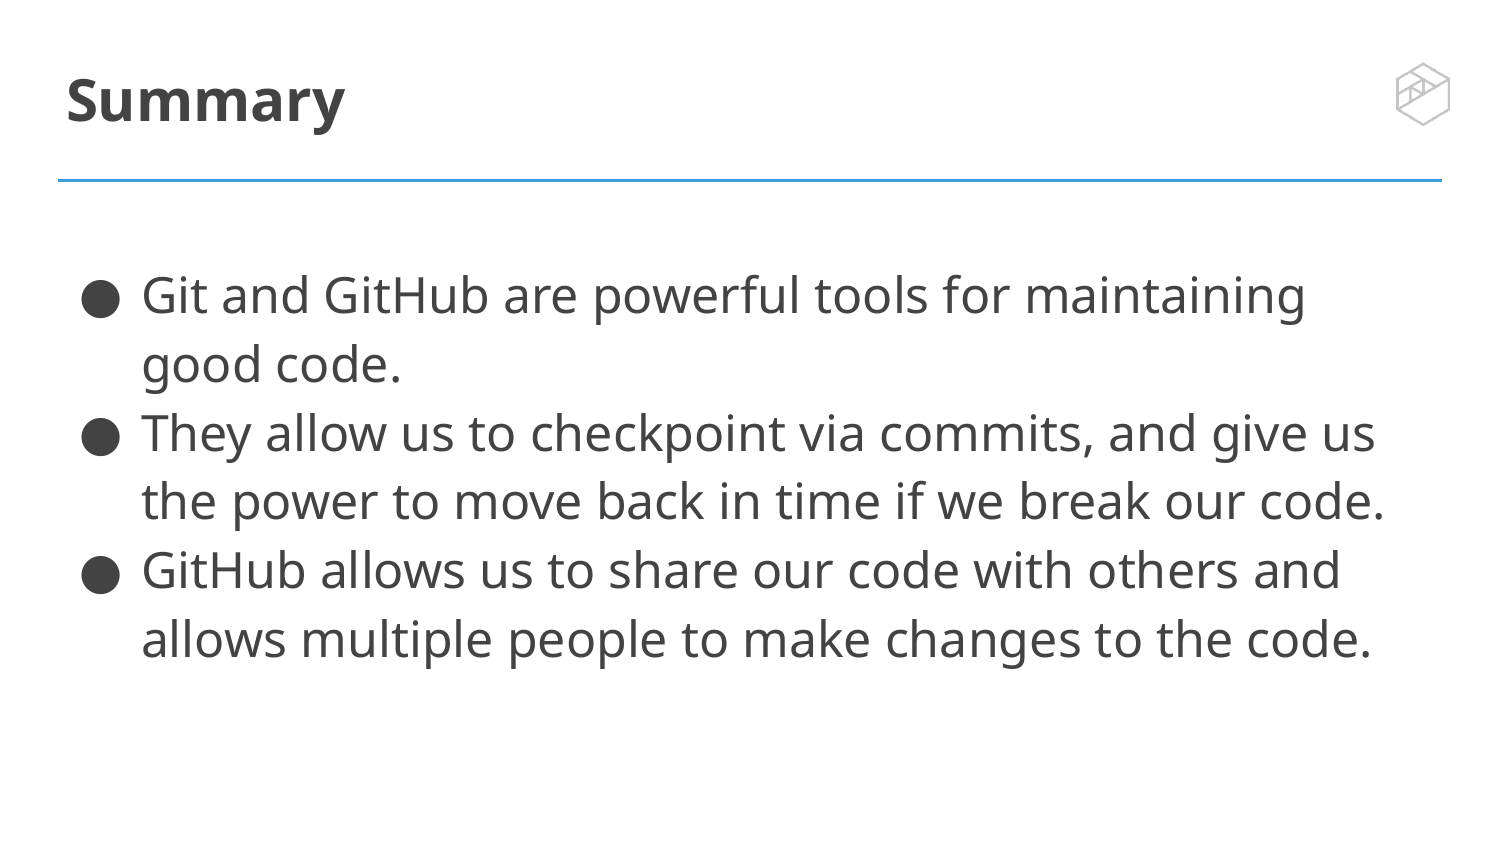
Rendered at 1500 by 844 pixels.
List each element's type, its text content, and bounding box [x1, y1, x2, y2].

list Git and GitHub are powerful tools for maintaining good code. They allow us to checkpoint via commits, and give us the power to move back in time if we break our code. GitHub allows us to share our code with others and allows multiple people to make changes to the code. [51, 239, 1449, 675]
picture [1396, 62, 1451, 126]
title Summary [51, 48, 1135, 142]
